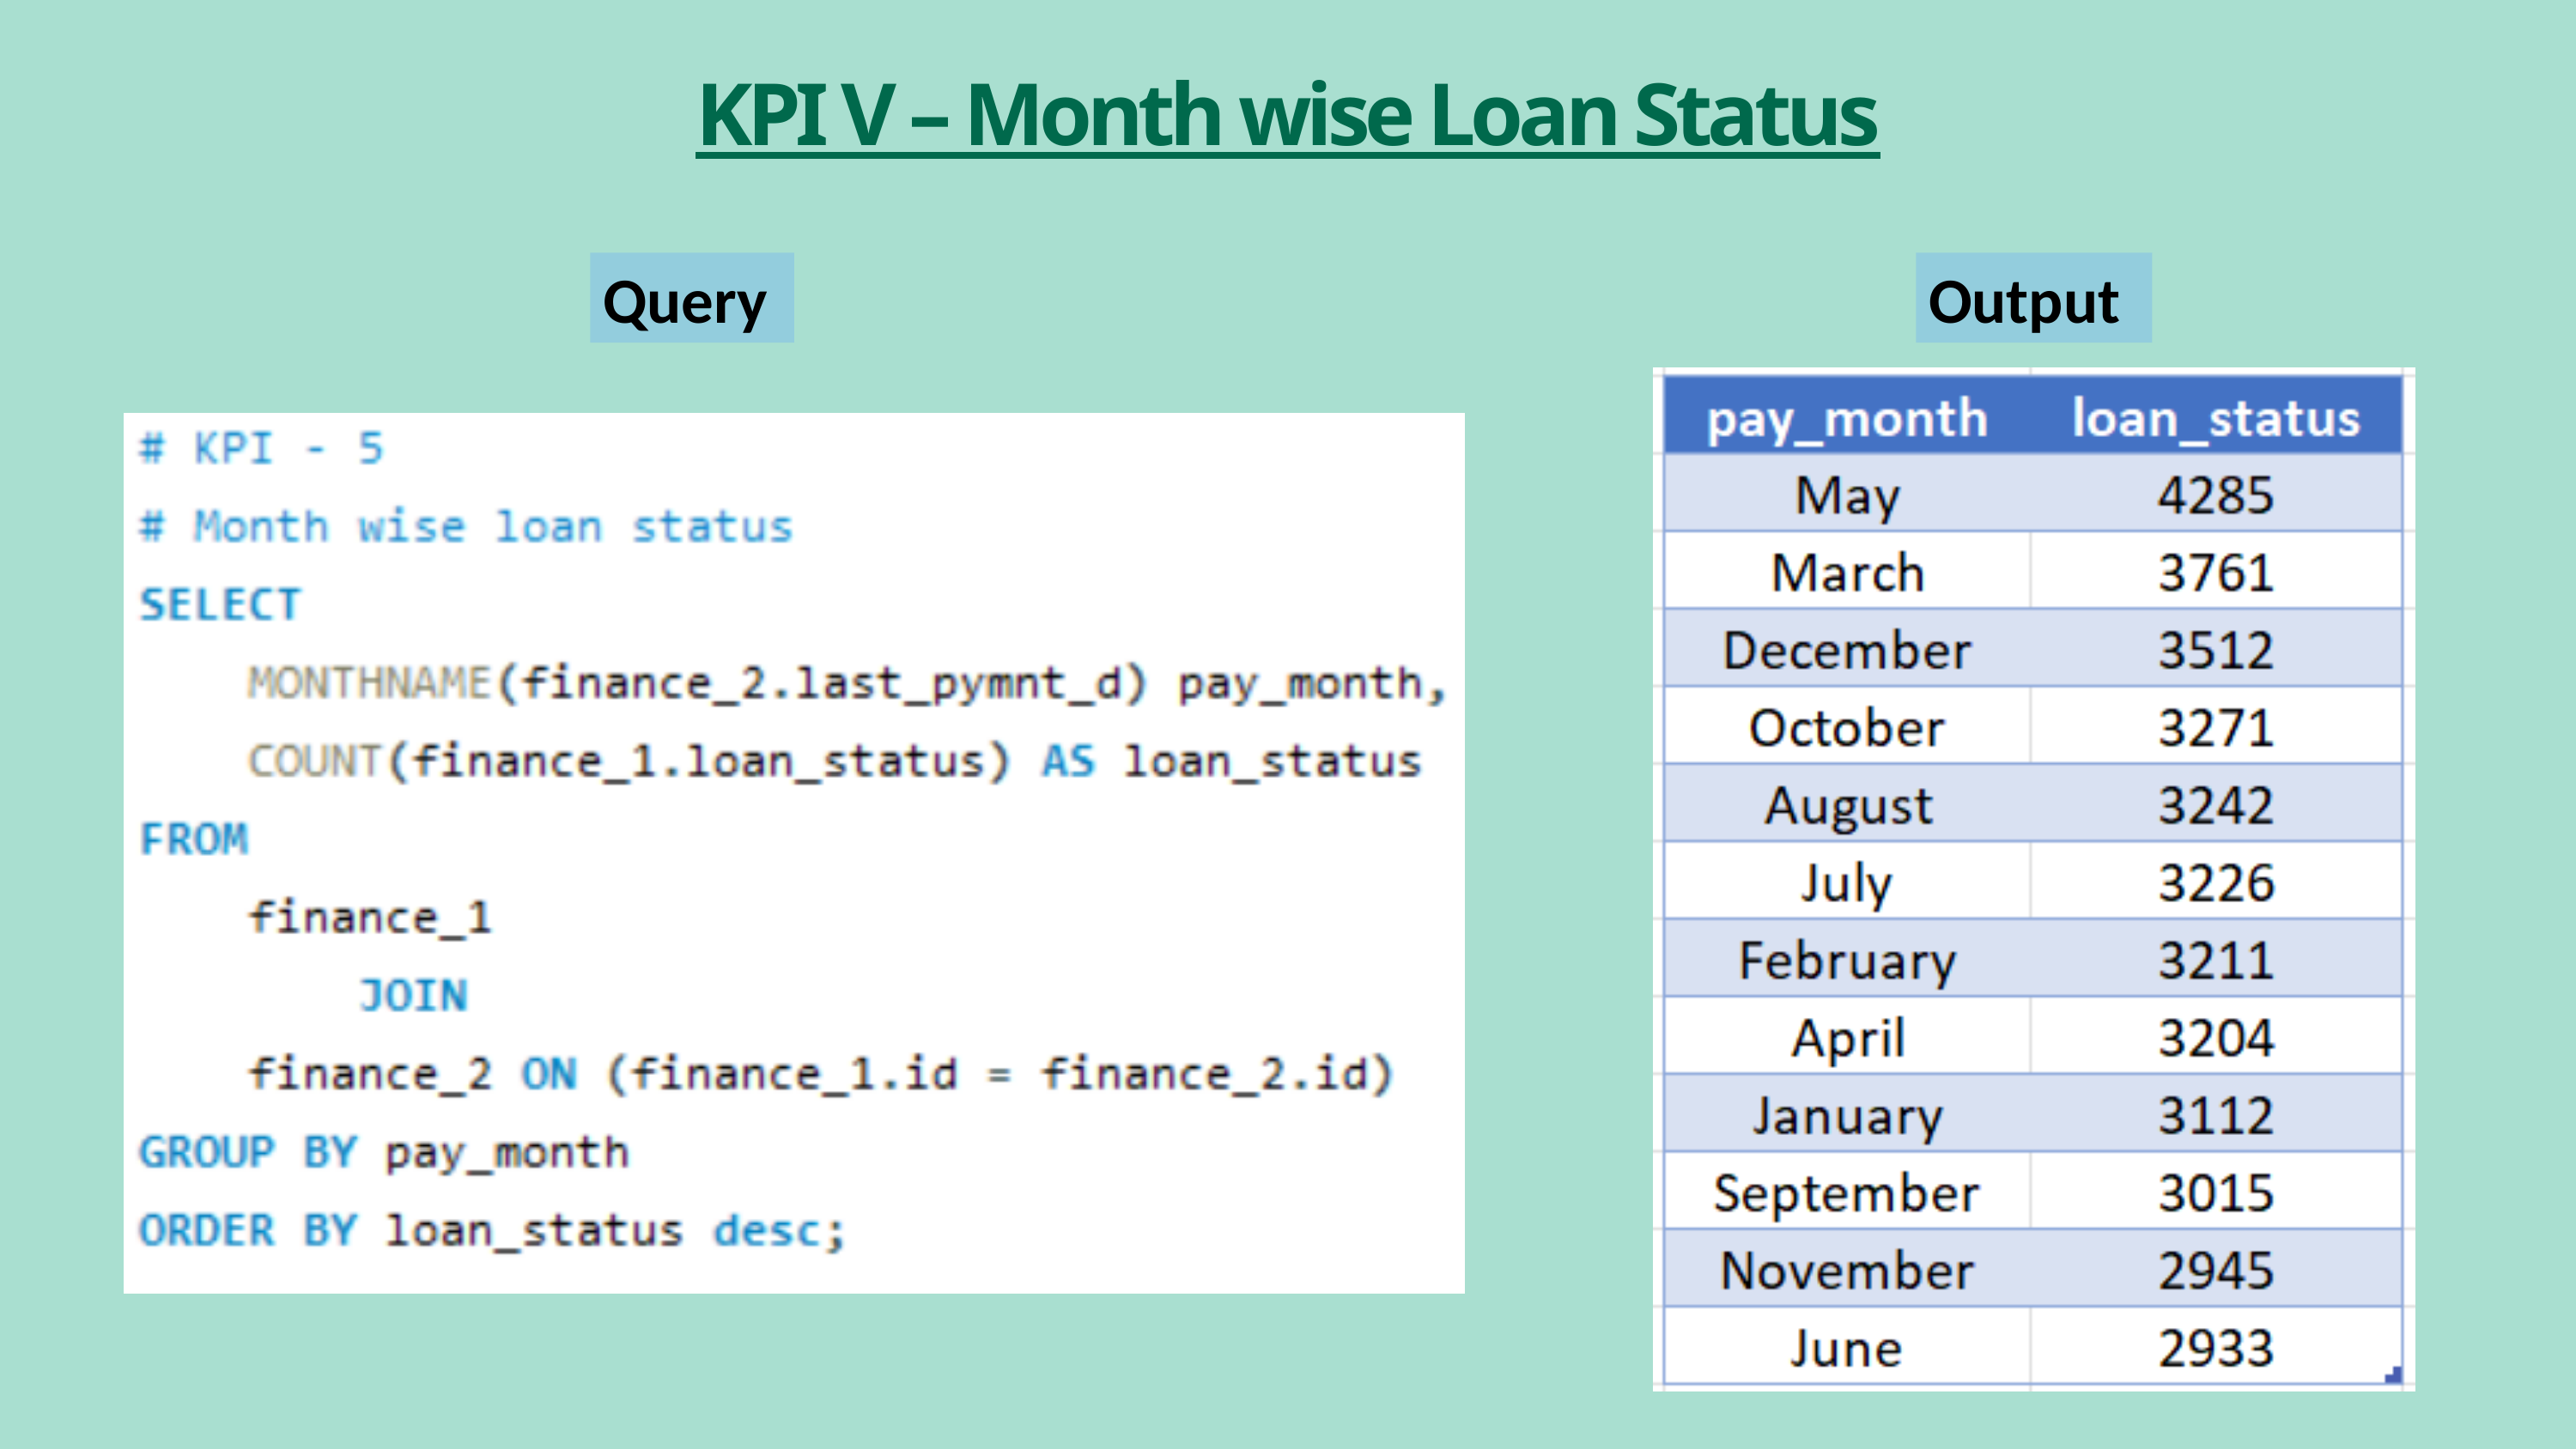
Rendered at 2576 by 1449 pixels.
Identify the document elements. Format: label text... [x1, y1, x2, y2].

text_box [123, 367, 2415, 1392]
text_box KPI V – Month wise Loan Status [547, 58, 2029, 163]
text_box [590, 252, 2153, 344]
